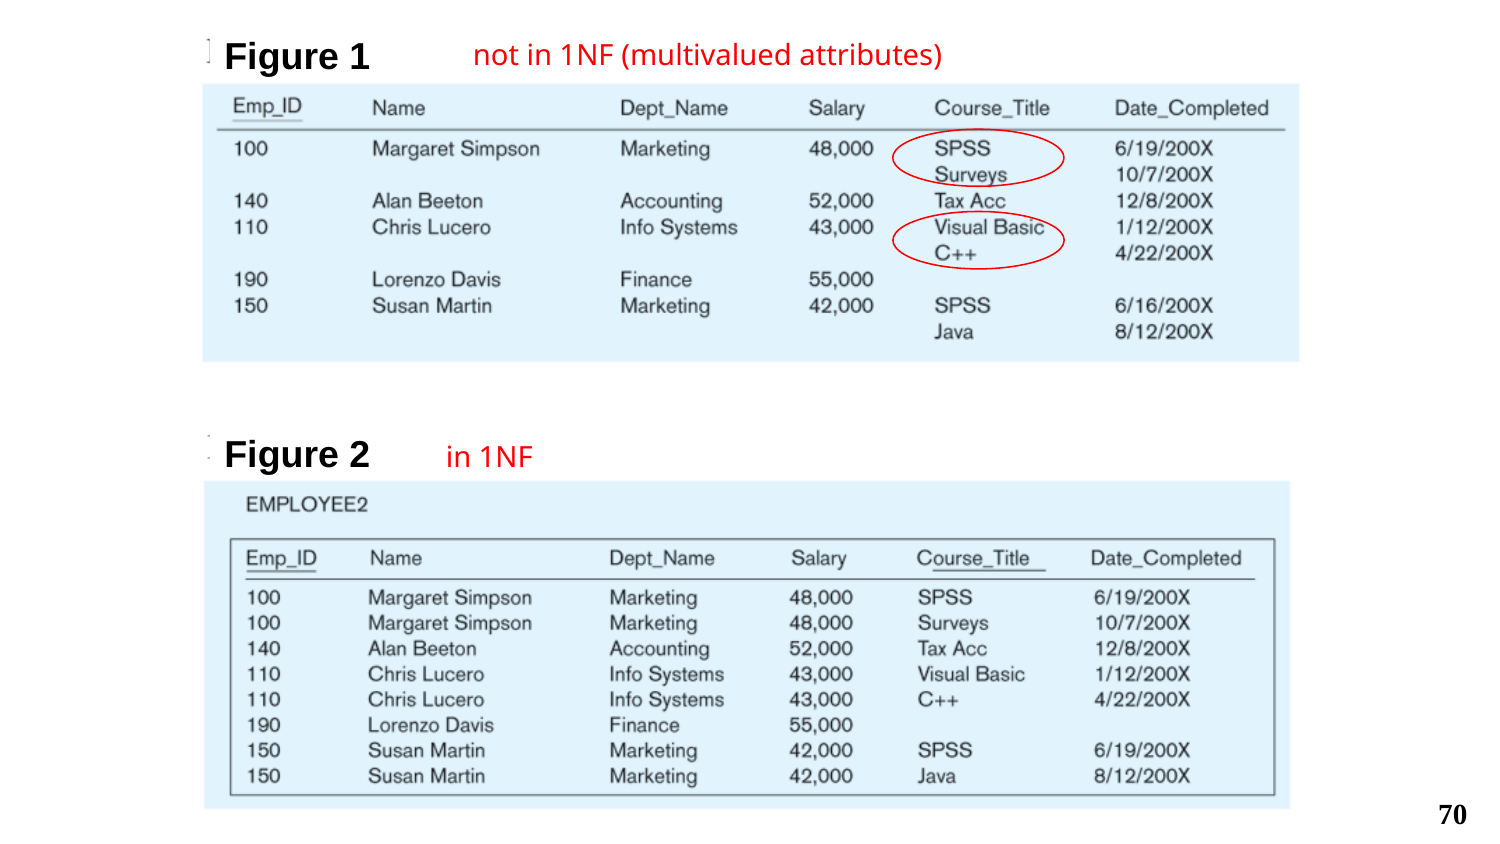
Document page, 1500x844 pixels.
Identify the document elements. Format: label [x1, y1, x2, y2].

text_box [191, 412, 1304, 825]
text_box [187, 18, 1313, 378]
